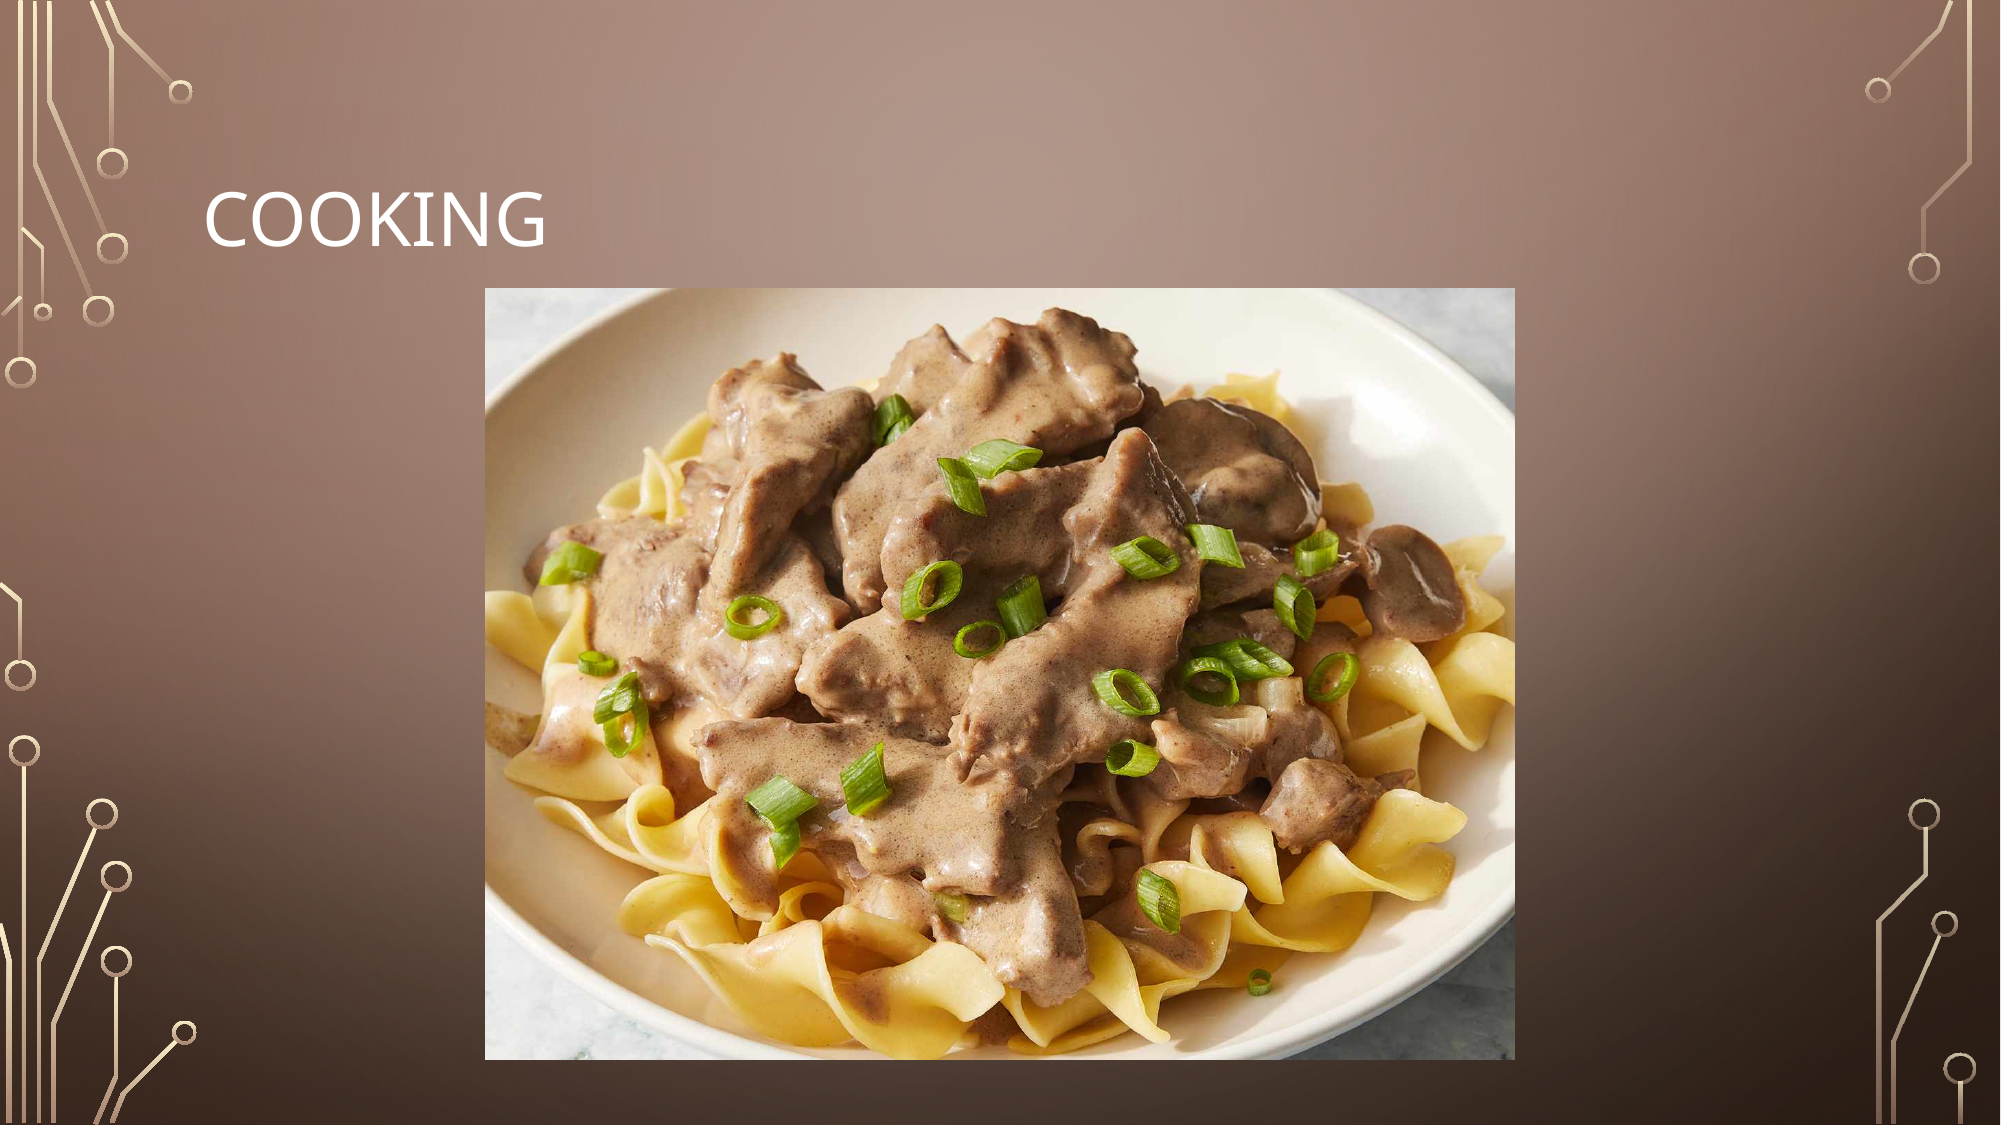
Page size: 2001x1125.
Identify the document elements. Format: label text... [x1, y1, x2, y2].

title Cooking [187, 101, 1813, 344]
picture [485, 288, 1515, 1061]
